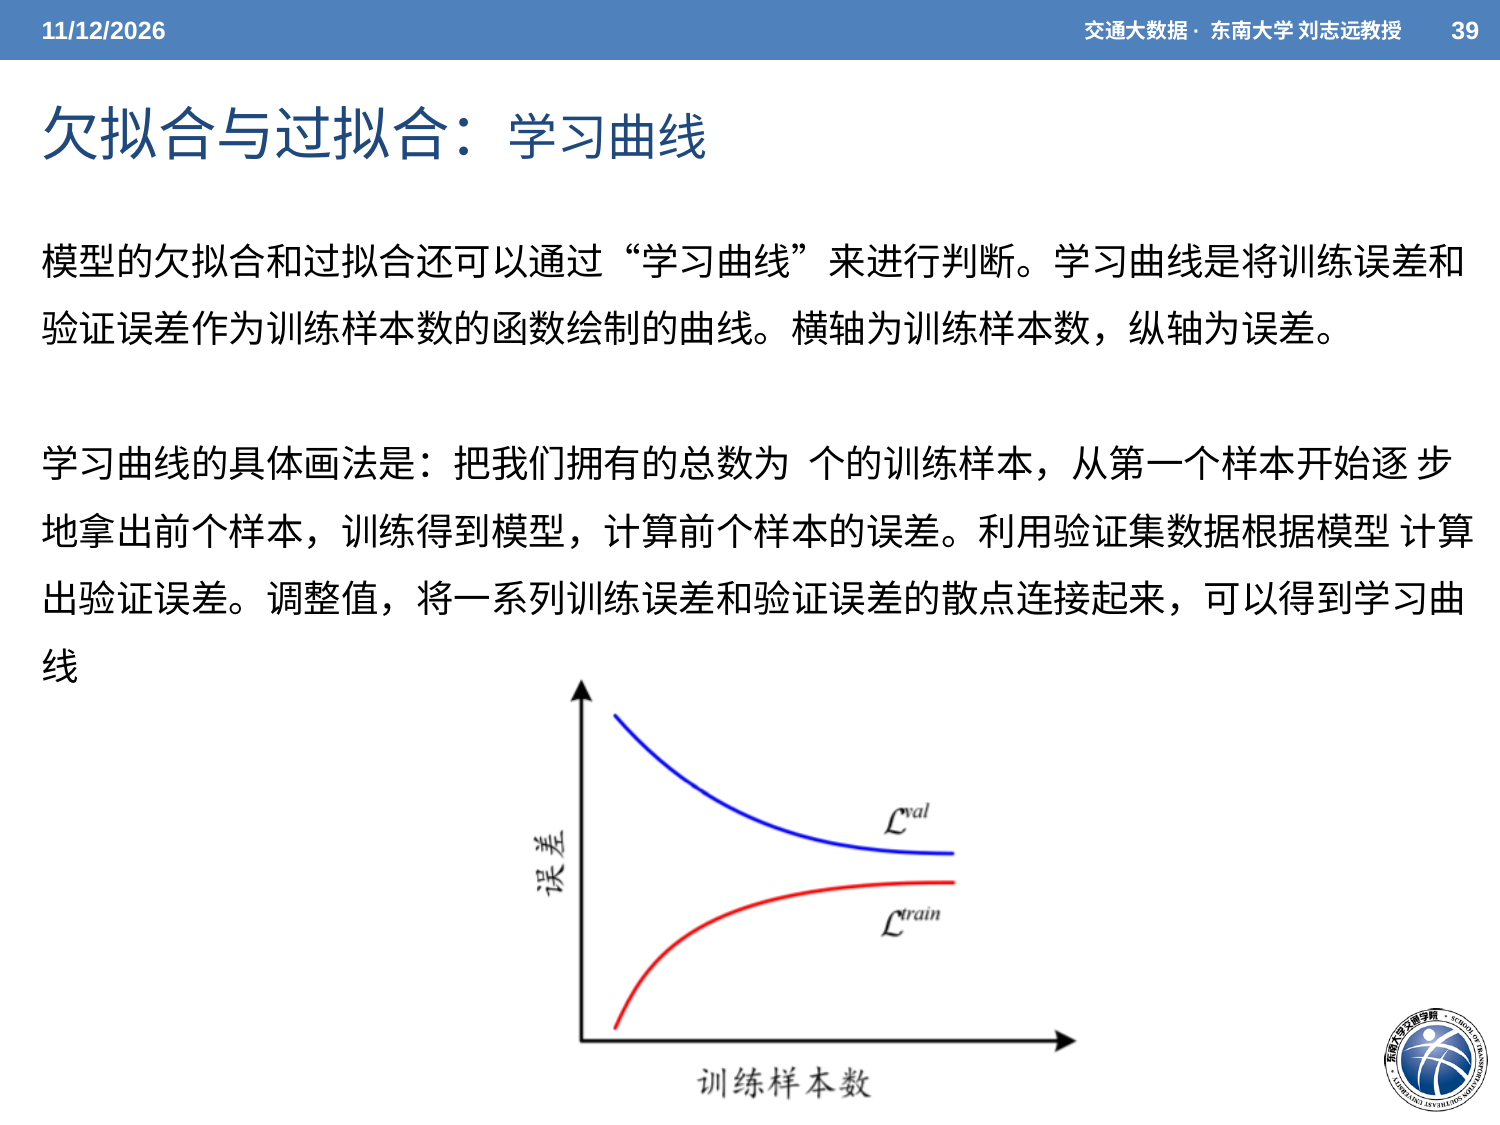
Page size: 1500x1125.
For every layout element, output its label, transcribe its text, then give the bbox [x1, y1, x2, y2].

title 欠拟合与过拟合：学习曲线 [26, 72, 1377, 193]
picture [1384, 1008, 1489, 1112]
footer 交通大数据· 东南大学 刘志远教授 [624, 2, 1418, 58]
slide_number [26, 2, 502, 58]
slide_number 39 [1436, 2, 1500, 58]
picture [477, 652, 1115, 1110]
